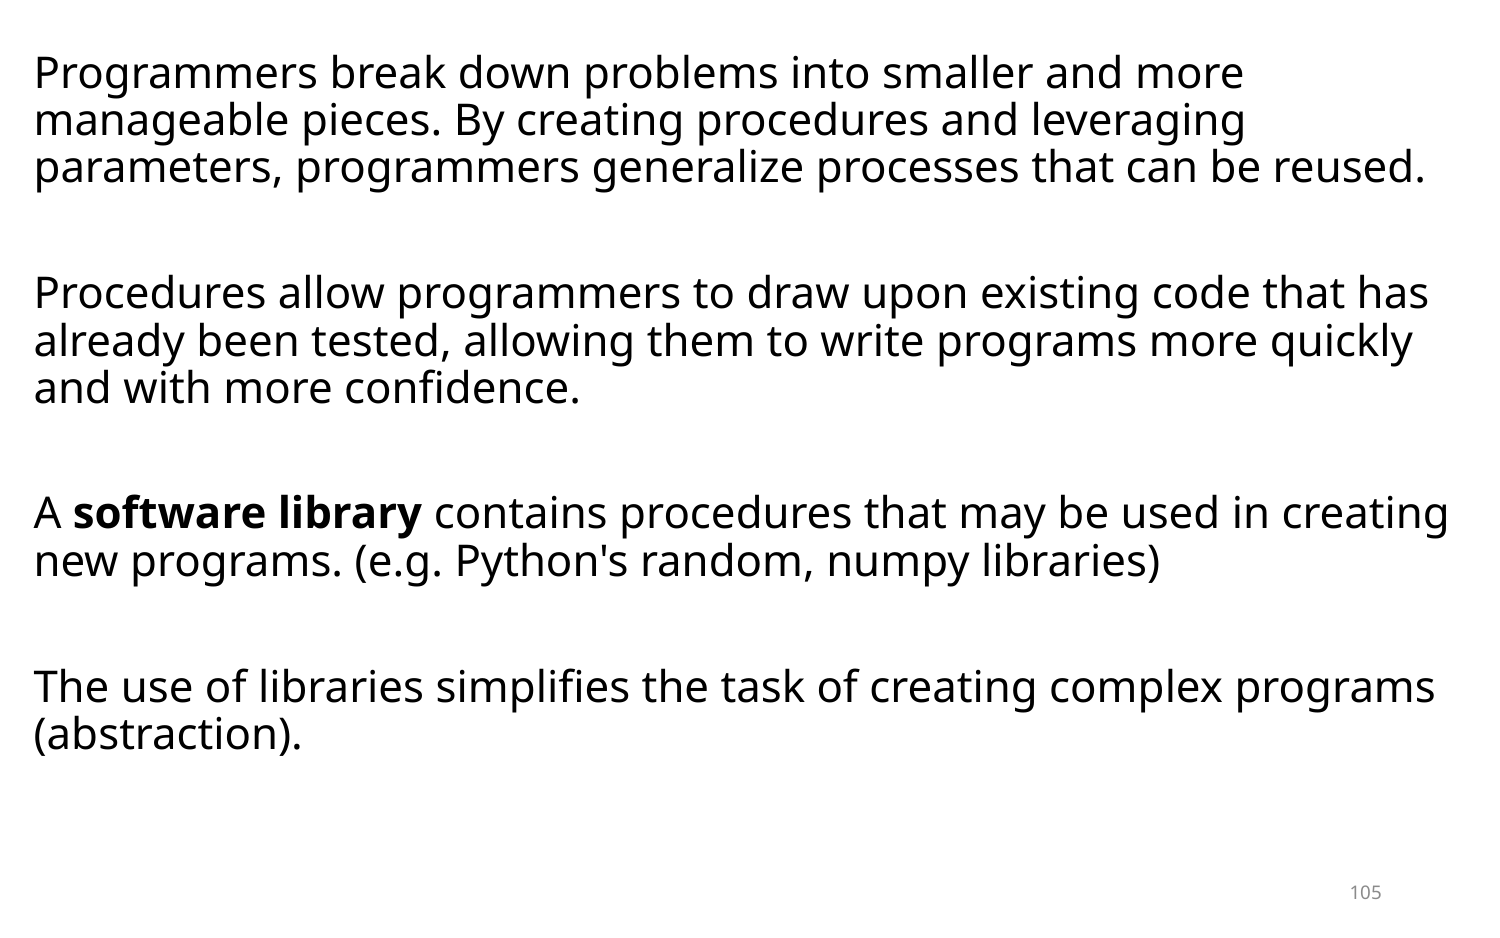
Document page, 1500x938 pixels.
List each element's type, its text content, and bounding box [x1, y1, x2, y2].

slide_number 105 [1059, 868, 1397, 919]
list Programmers break down problems into smaller and more manageable pieces. By creating procedures and leveraging parameters, programmers generalize processes that can be reused. Procedures allow programmers to draw upon existing code that has already been tested, allowing them to write programs more quickly and with more confidence. A software library contains procedures that may be used in creating new programs. (e.g. Python's random, numpy libraries) The use of libraries simplifies the task of creating complex programs (abstraction). [18, 43, 1500, 919]
